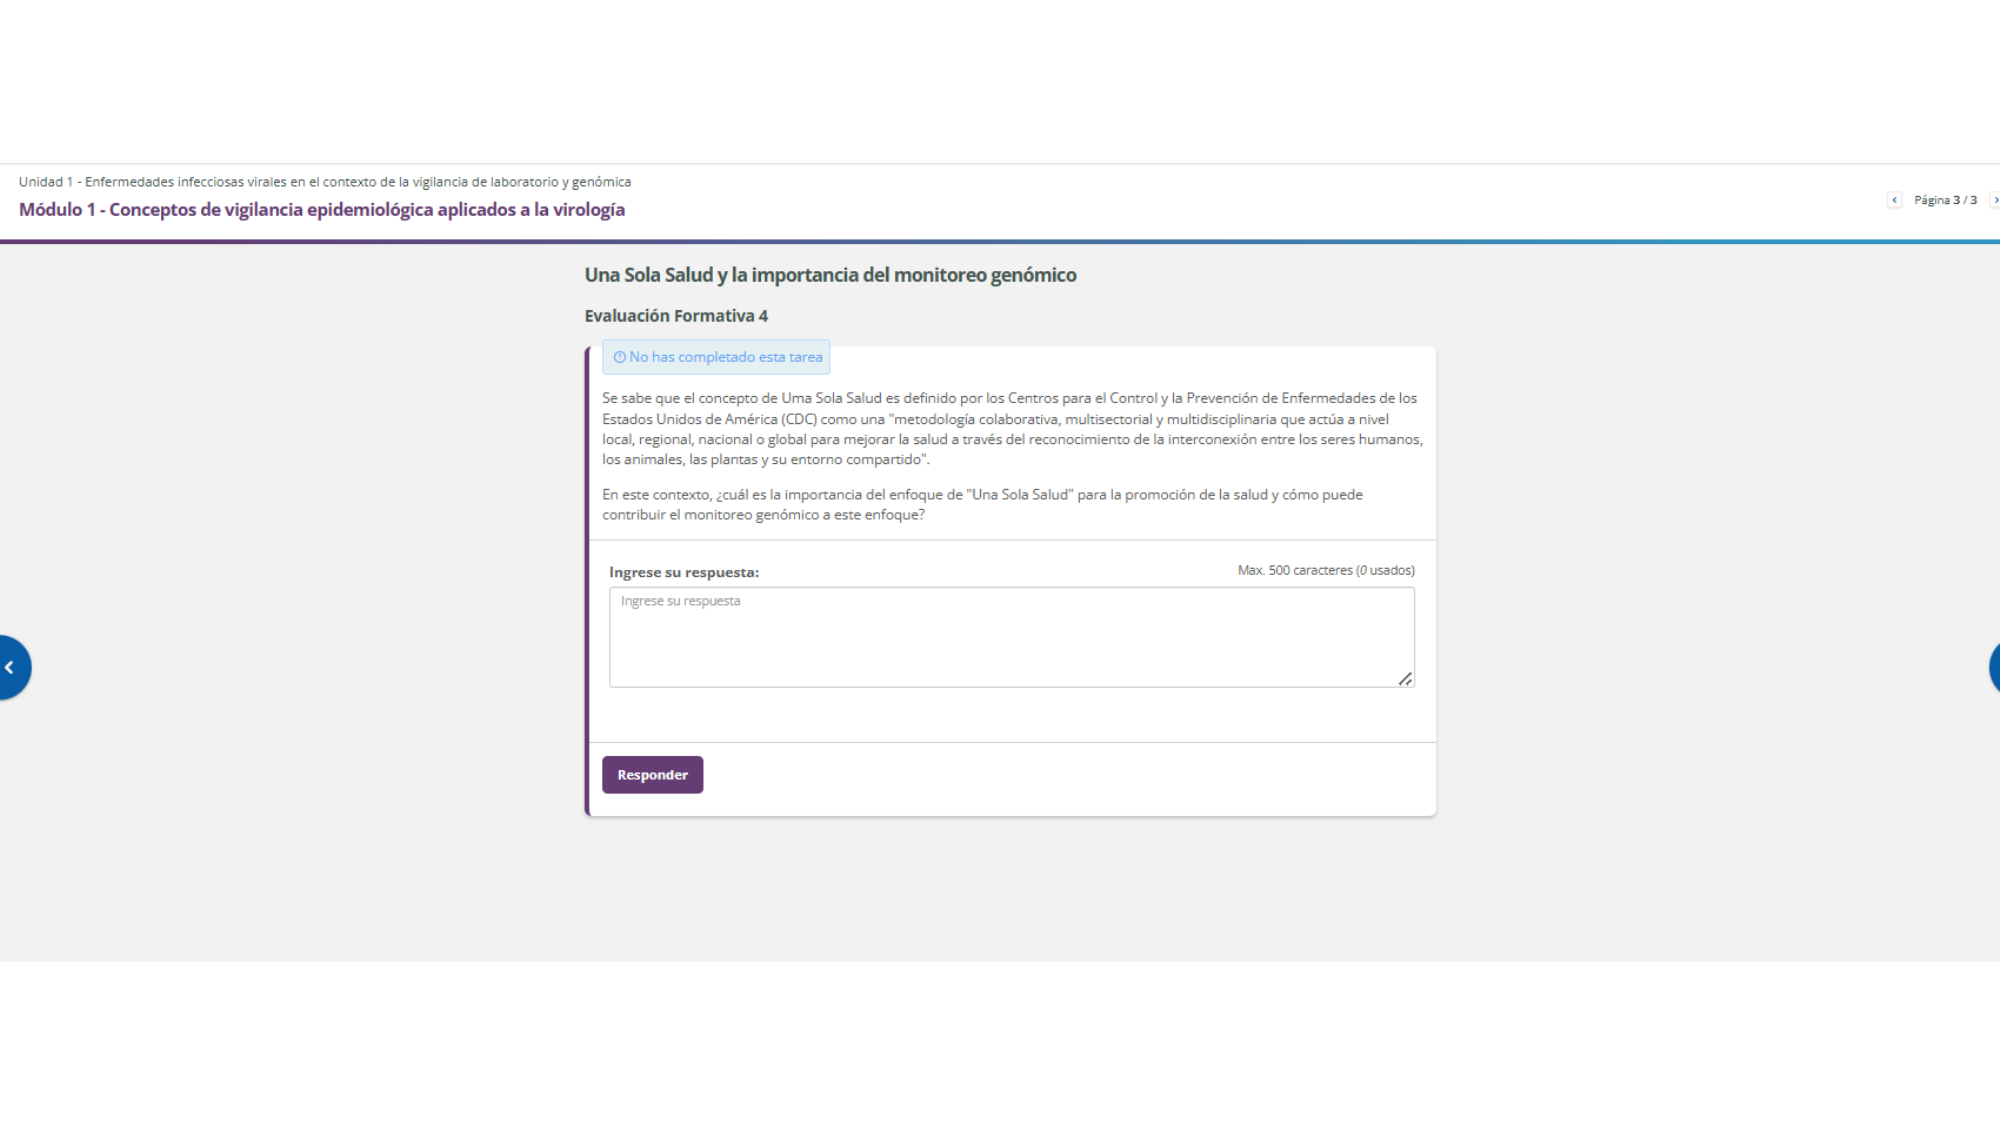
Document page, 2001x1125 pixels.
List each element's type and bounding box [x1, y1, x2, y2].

picture [0, 162, 2000, 963]
